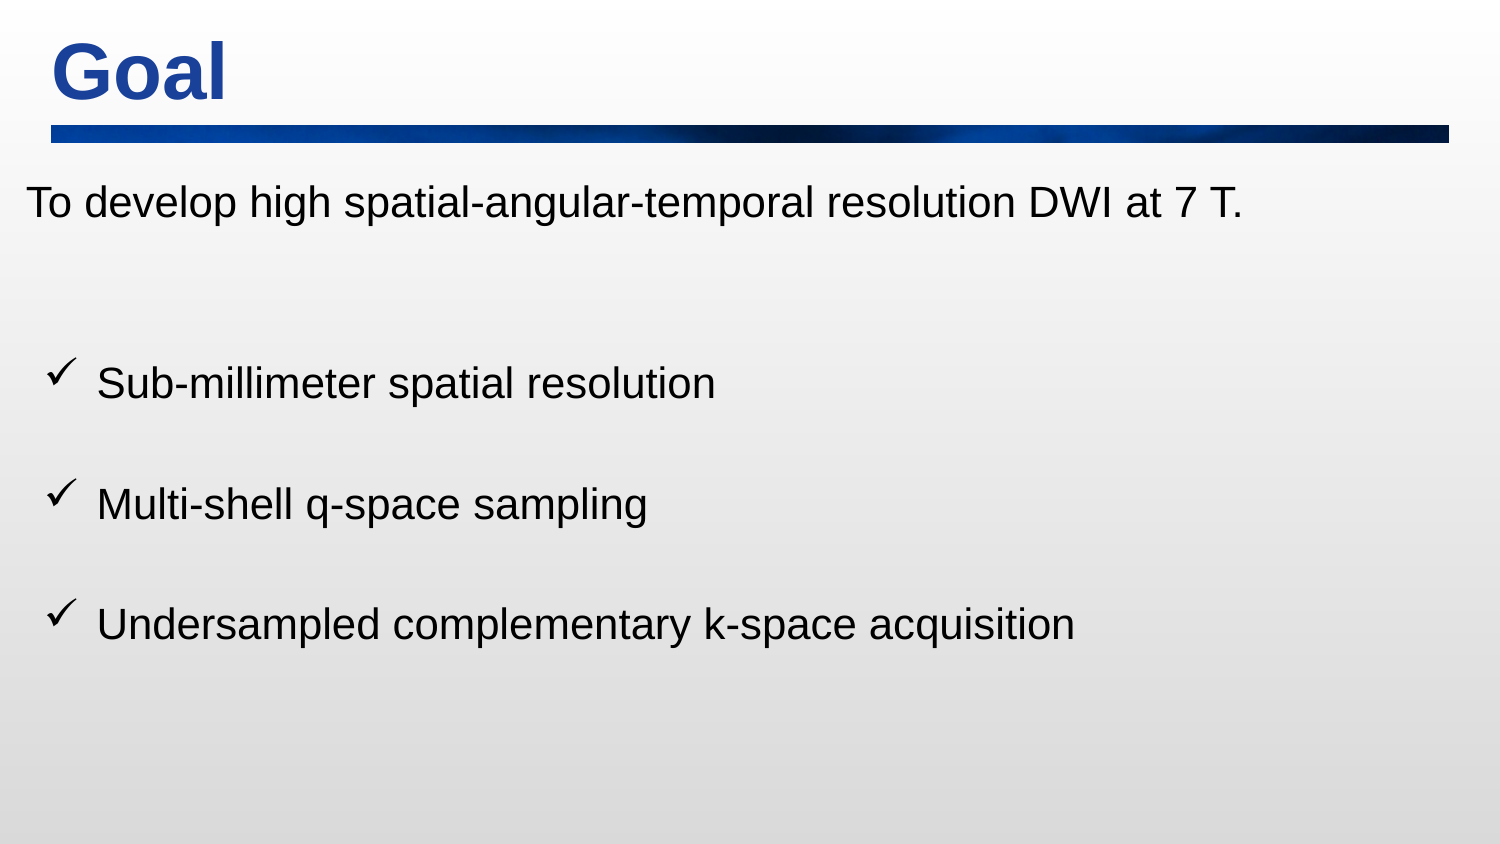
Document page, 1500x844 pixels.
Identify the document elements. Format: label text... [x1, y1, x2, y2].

picture [51, 131, 1449, 143]
list To develop high spatial-angular-temporal resolution DWI at 7 T. Sub-millimeter spatial resolution Multi-shell q-space sampling Undersampled complementary k-space acquisition [25, 150, 1470, 759]
title Goal [51, 4, 1449, 131]
